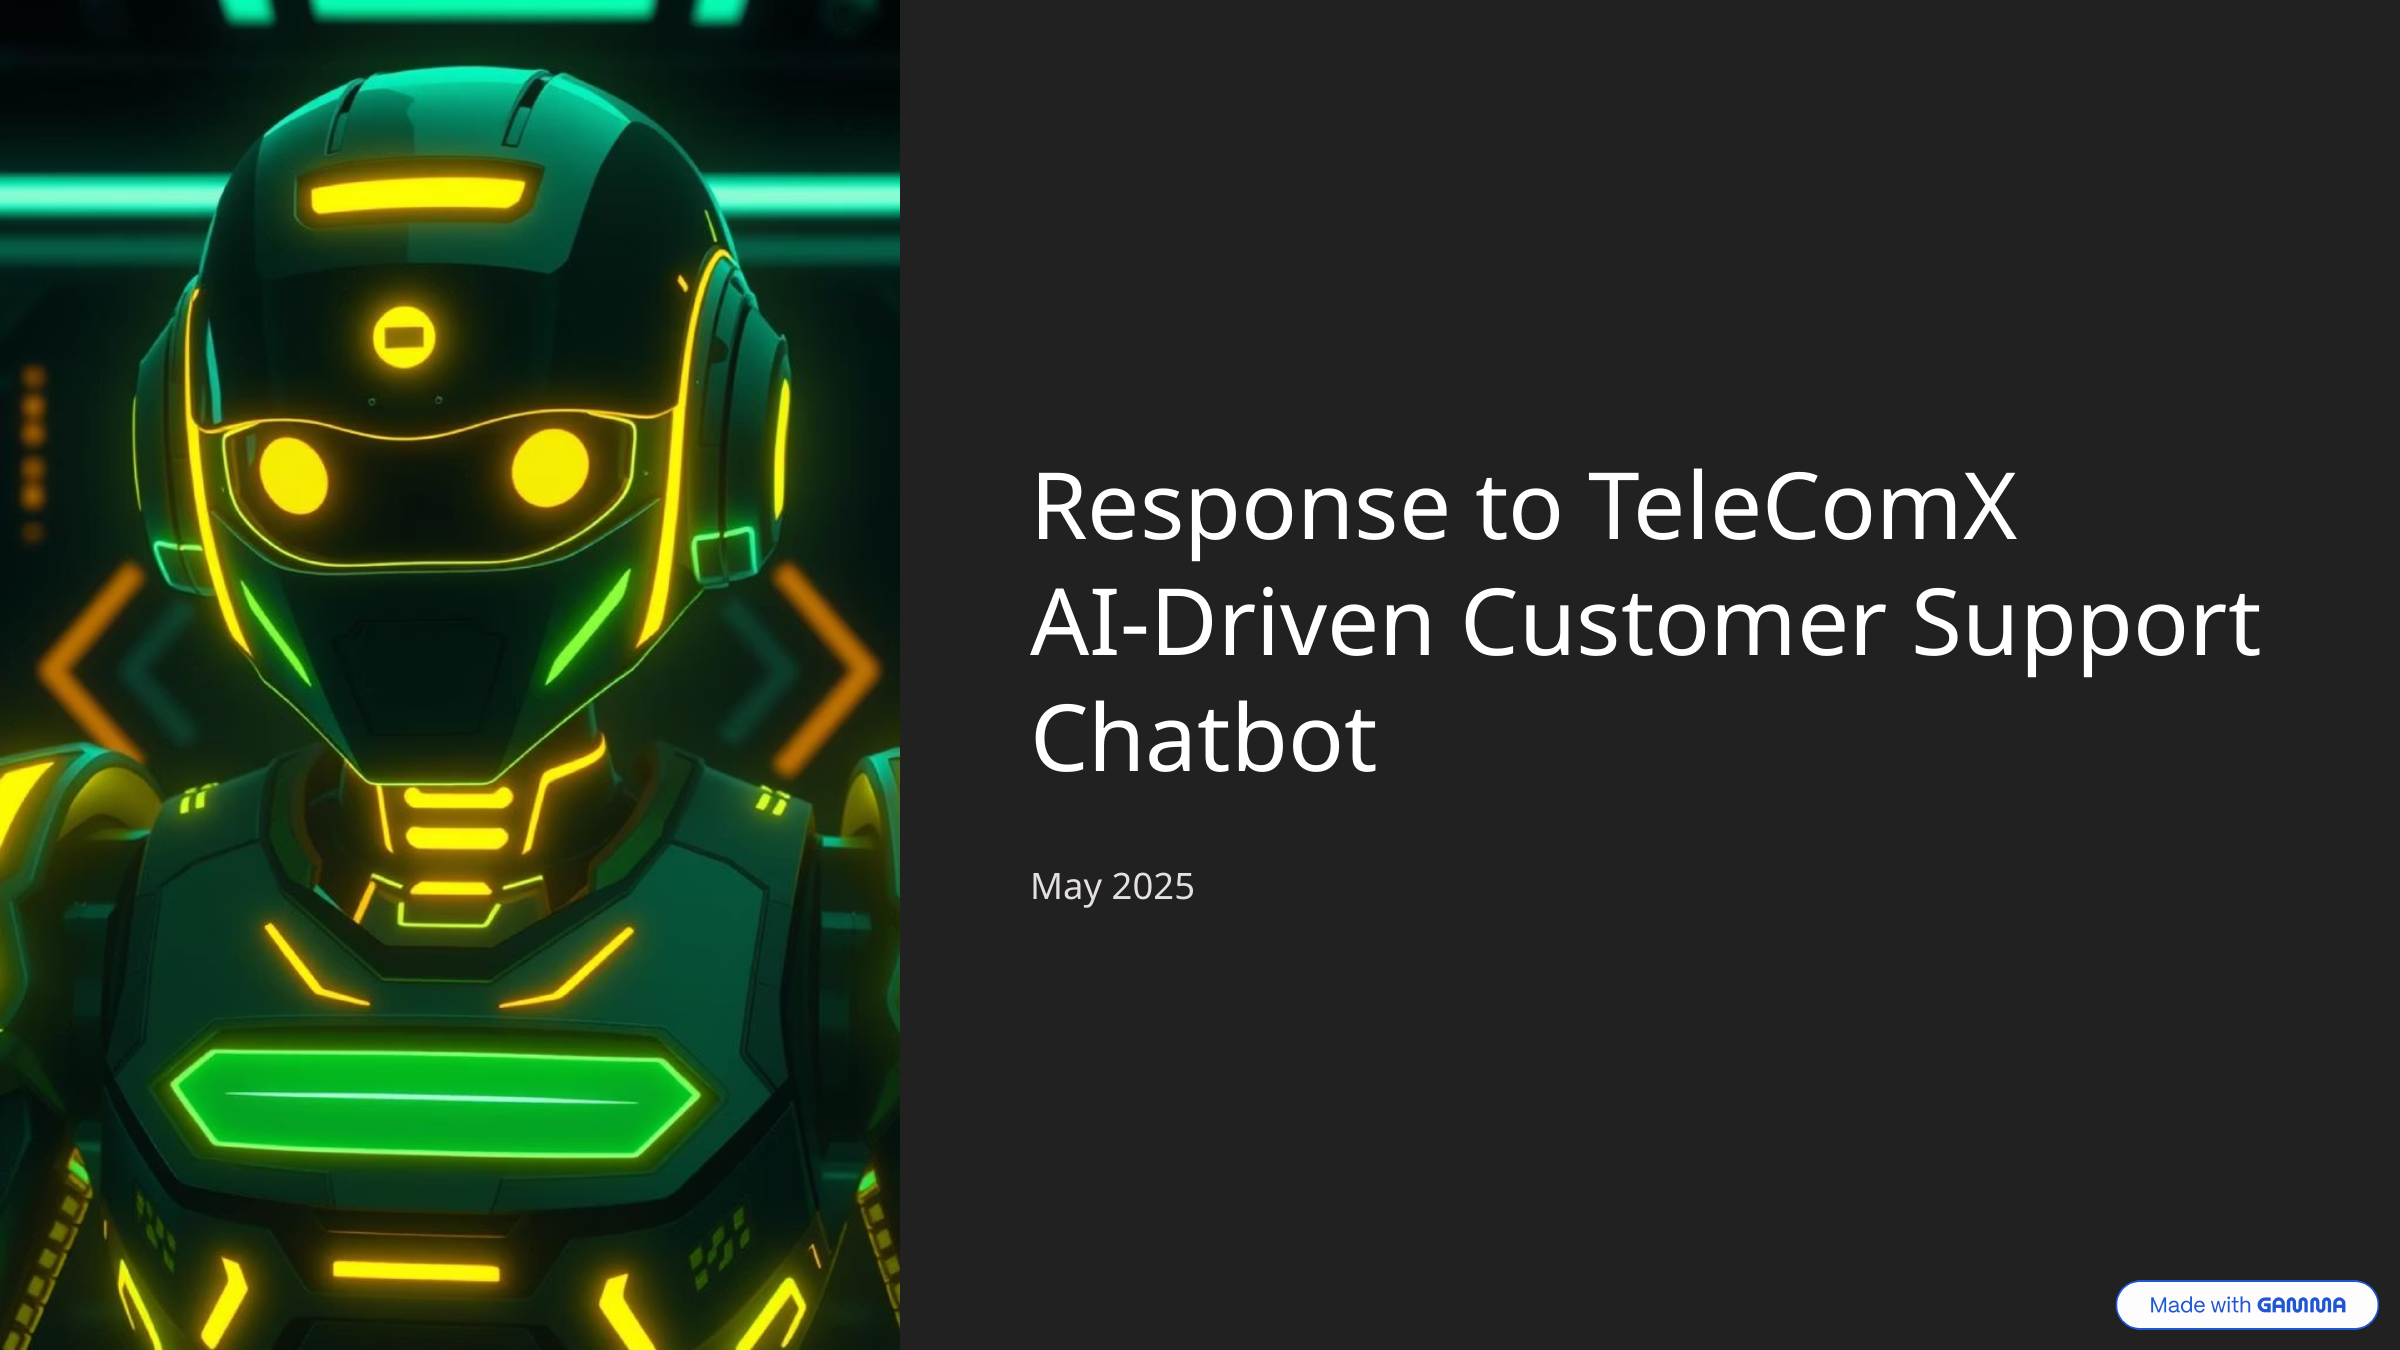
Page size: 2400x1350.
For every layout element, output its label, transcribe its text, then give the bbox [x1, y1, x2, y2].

picture [0, 0, 900, 1350]
picture [2106, 1271, 2389, 1339]
text_box May 2025 [1030, 847, 2270, 907]
text_box Response to TeleComX AI‑Driven Customer Support Chatbot [1030, 442, 2270, 792]
